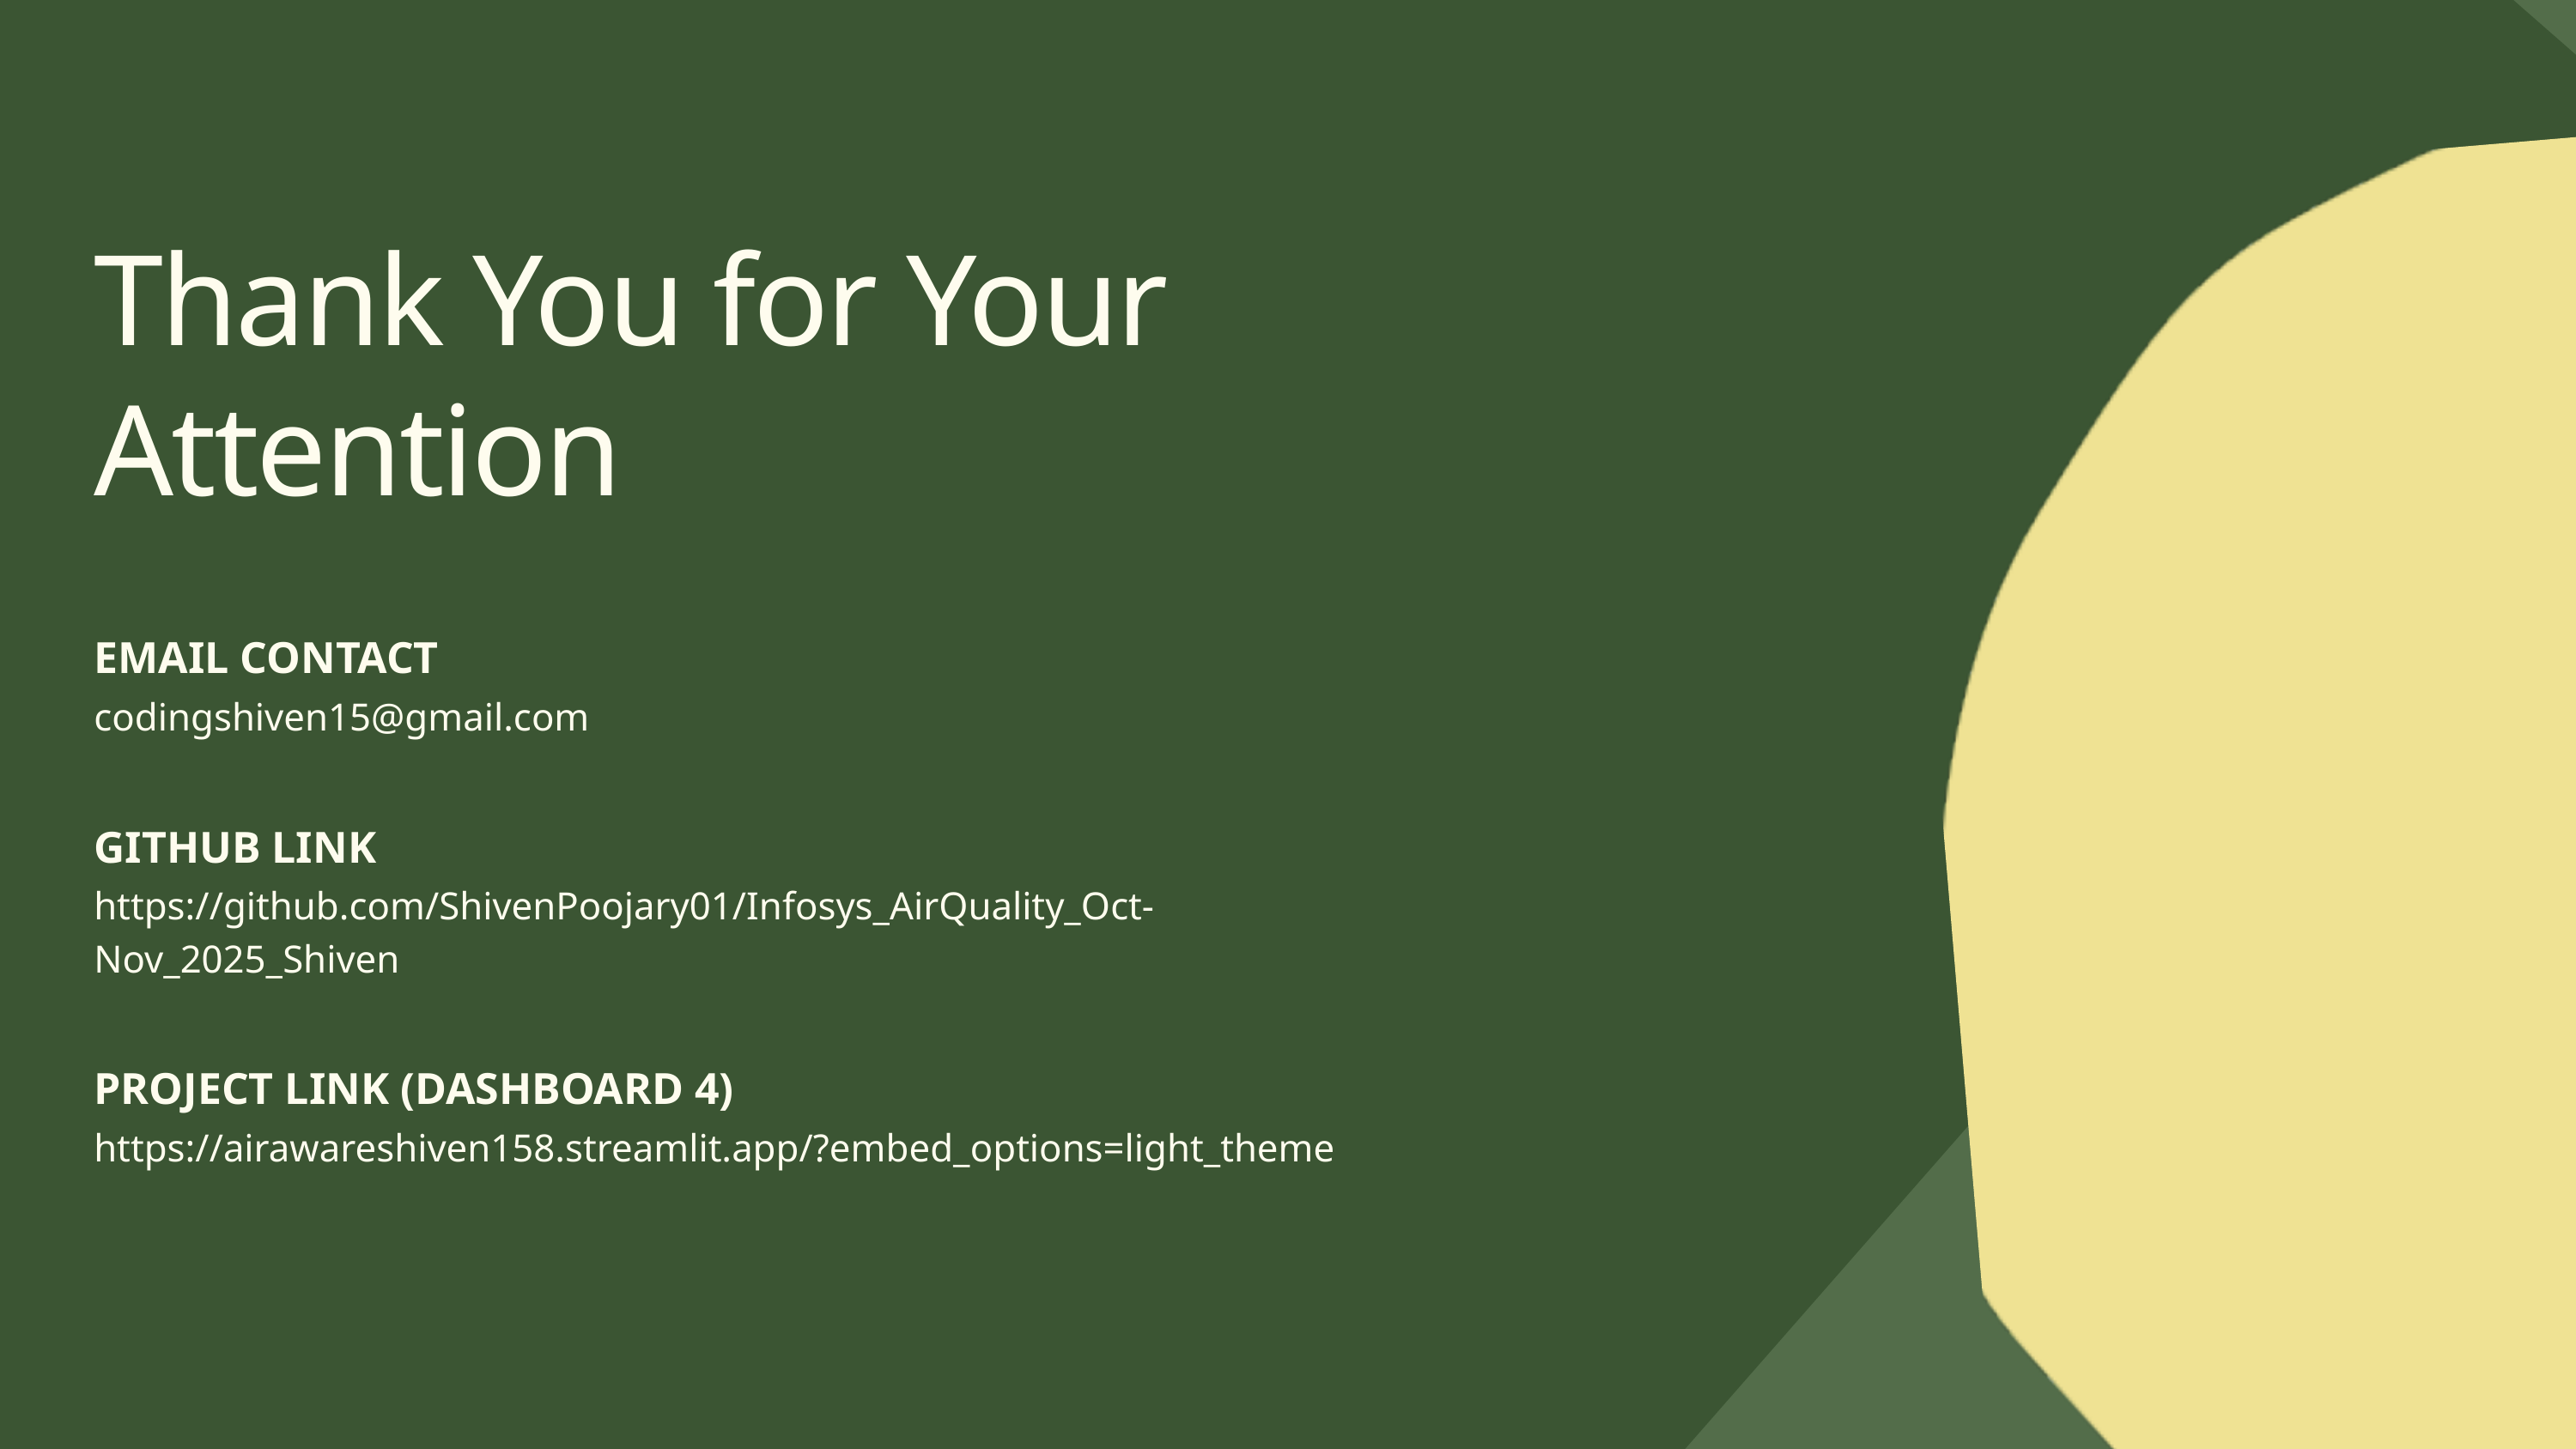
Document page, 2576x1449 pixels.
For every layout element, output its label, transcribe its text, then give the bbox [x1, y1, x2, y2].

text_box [94, 626, 1362, 1167]
text_box [0, 0, 2576, 1449]
text_box Thank You for Your Attention [94, 220, 1698, 521]
text_box [1890, 136, 2576, 1449]
